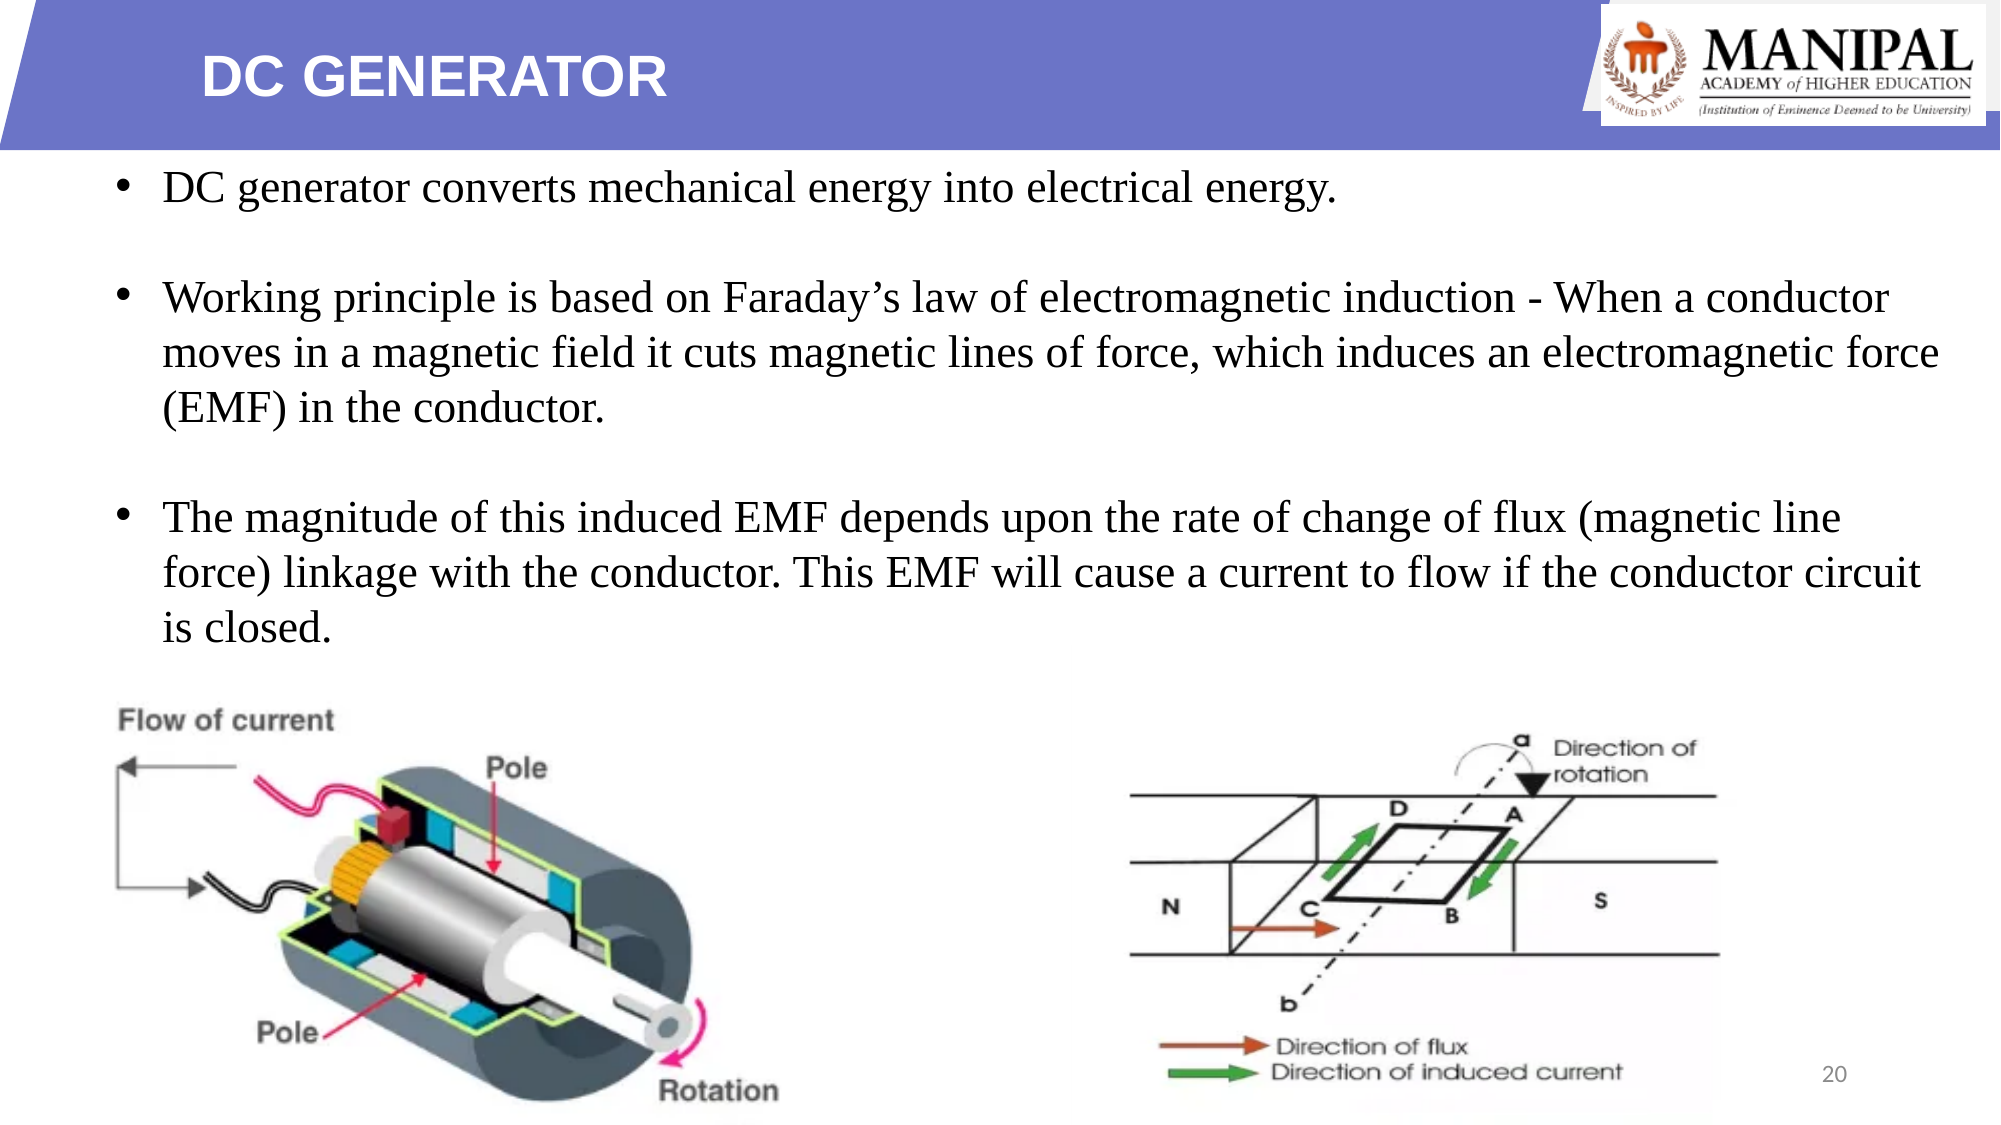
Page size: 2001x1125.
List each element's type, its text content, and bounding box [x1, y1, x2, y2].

text_box DC generator converts mechanical energy into electrical energy. Working principle is based on Faraday’s law of electromagnetic induction - When a conductor moves in a magnetic field it cuts magnetic lines of force, which induces an electromagnetic force (EMF) in the conductor. The magnitude of this induced EMF depends upon the rate of change of flux (magnetic line force) linkage with the conductor. This EMF will cause a current to flow if the conductor circuit is closed. [100, 150, 1959, 659]
picture [44, 660, 811, 1125]
slide_number 20 [1755, 1042, 1863, 1103]
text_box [0, 0, 2000, 150]
picture [1070, 645, 1755, 1125]
picture [1601, 4, 1986, 126]
